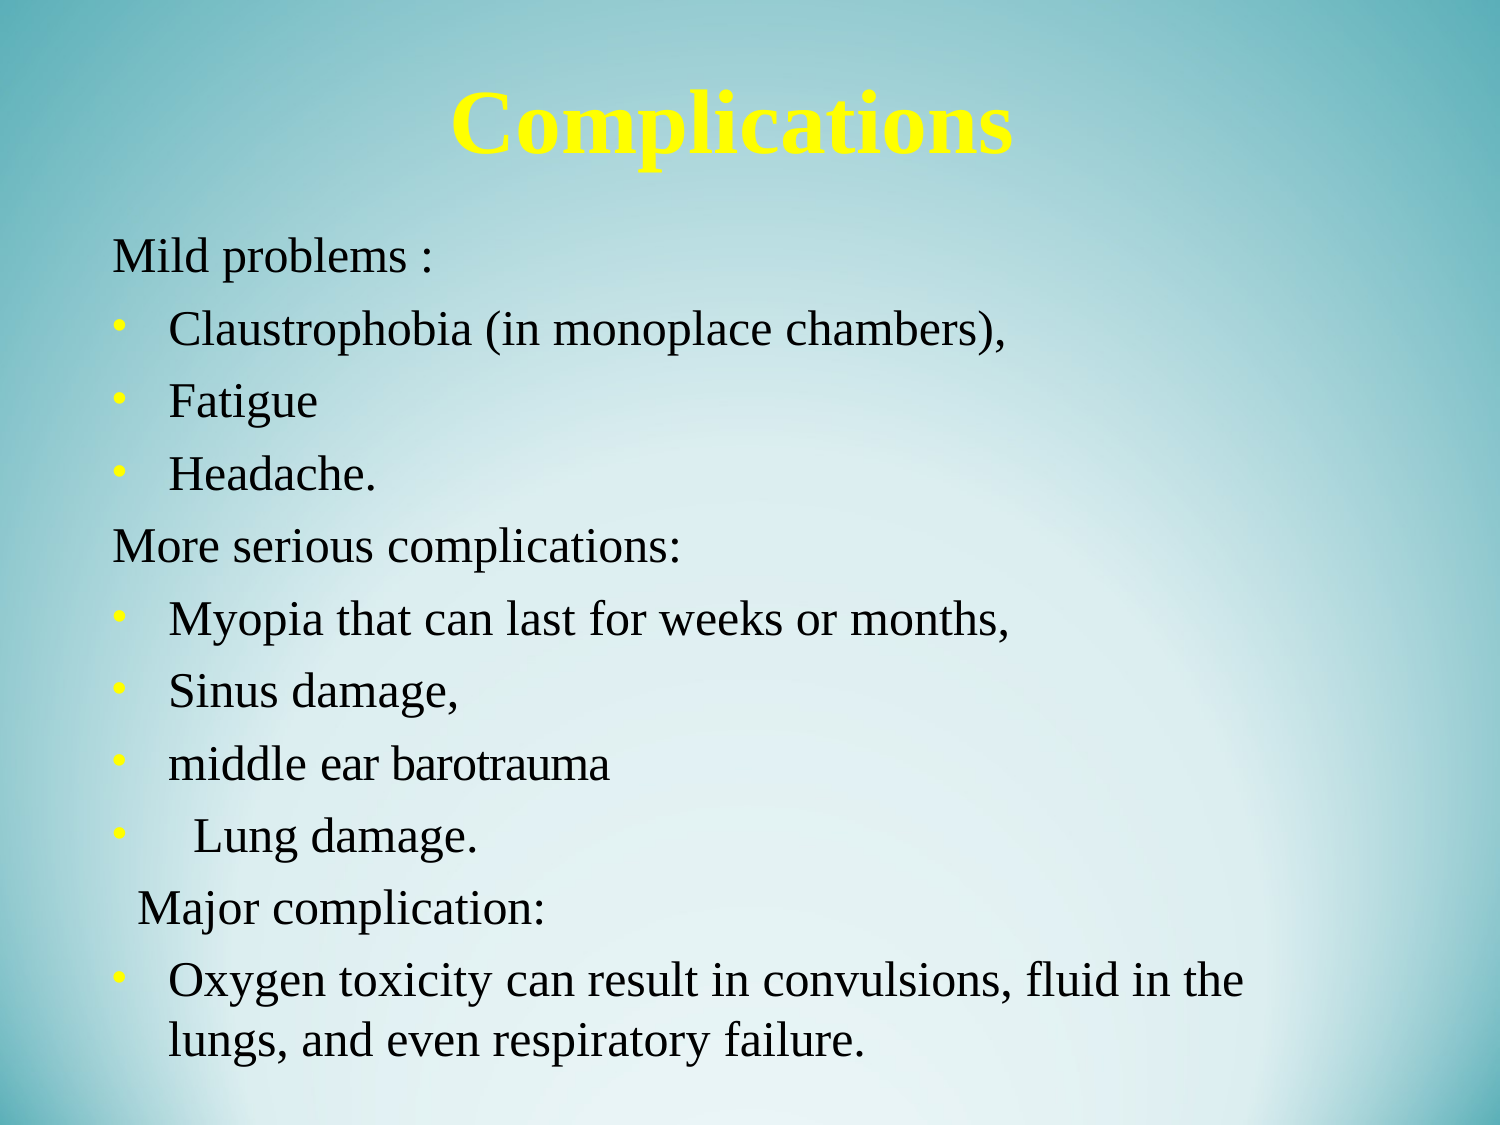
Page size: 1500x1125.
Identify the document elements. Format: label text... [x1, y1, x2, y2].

picture [0, 0, 1500, 1125]
text_box Complications [53, 54, 1412, 180]
text_box Mild problems : Claustrophobia (in monoplace chambers), Fatigue Headache. More serious complications: Myopia that can last for weeks or months, Sinus damage, middle ear barotrauma Lung damage. Major complication: Oxygen toxicity can result in convulsions, fluid in the lungs, and even respiratory failure. [109, 208, 1316, 1067]
